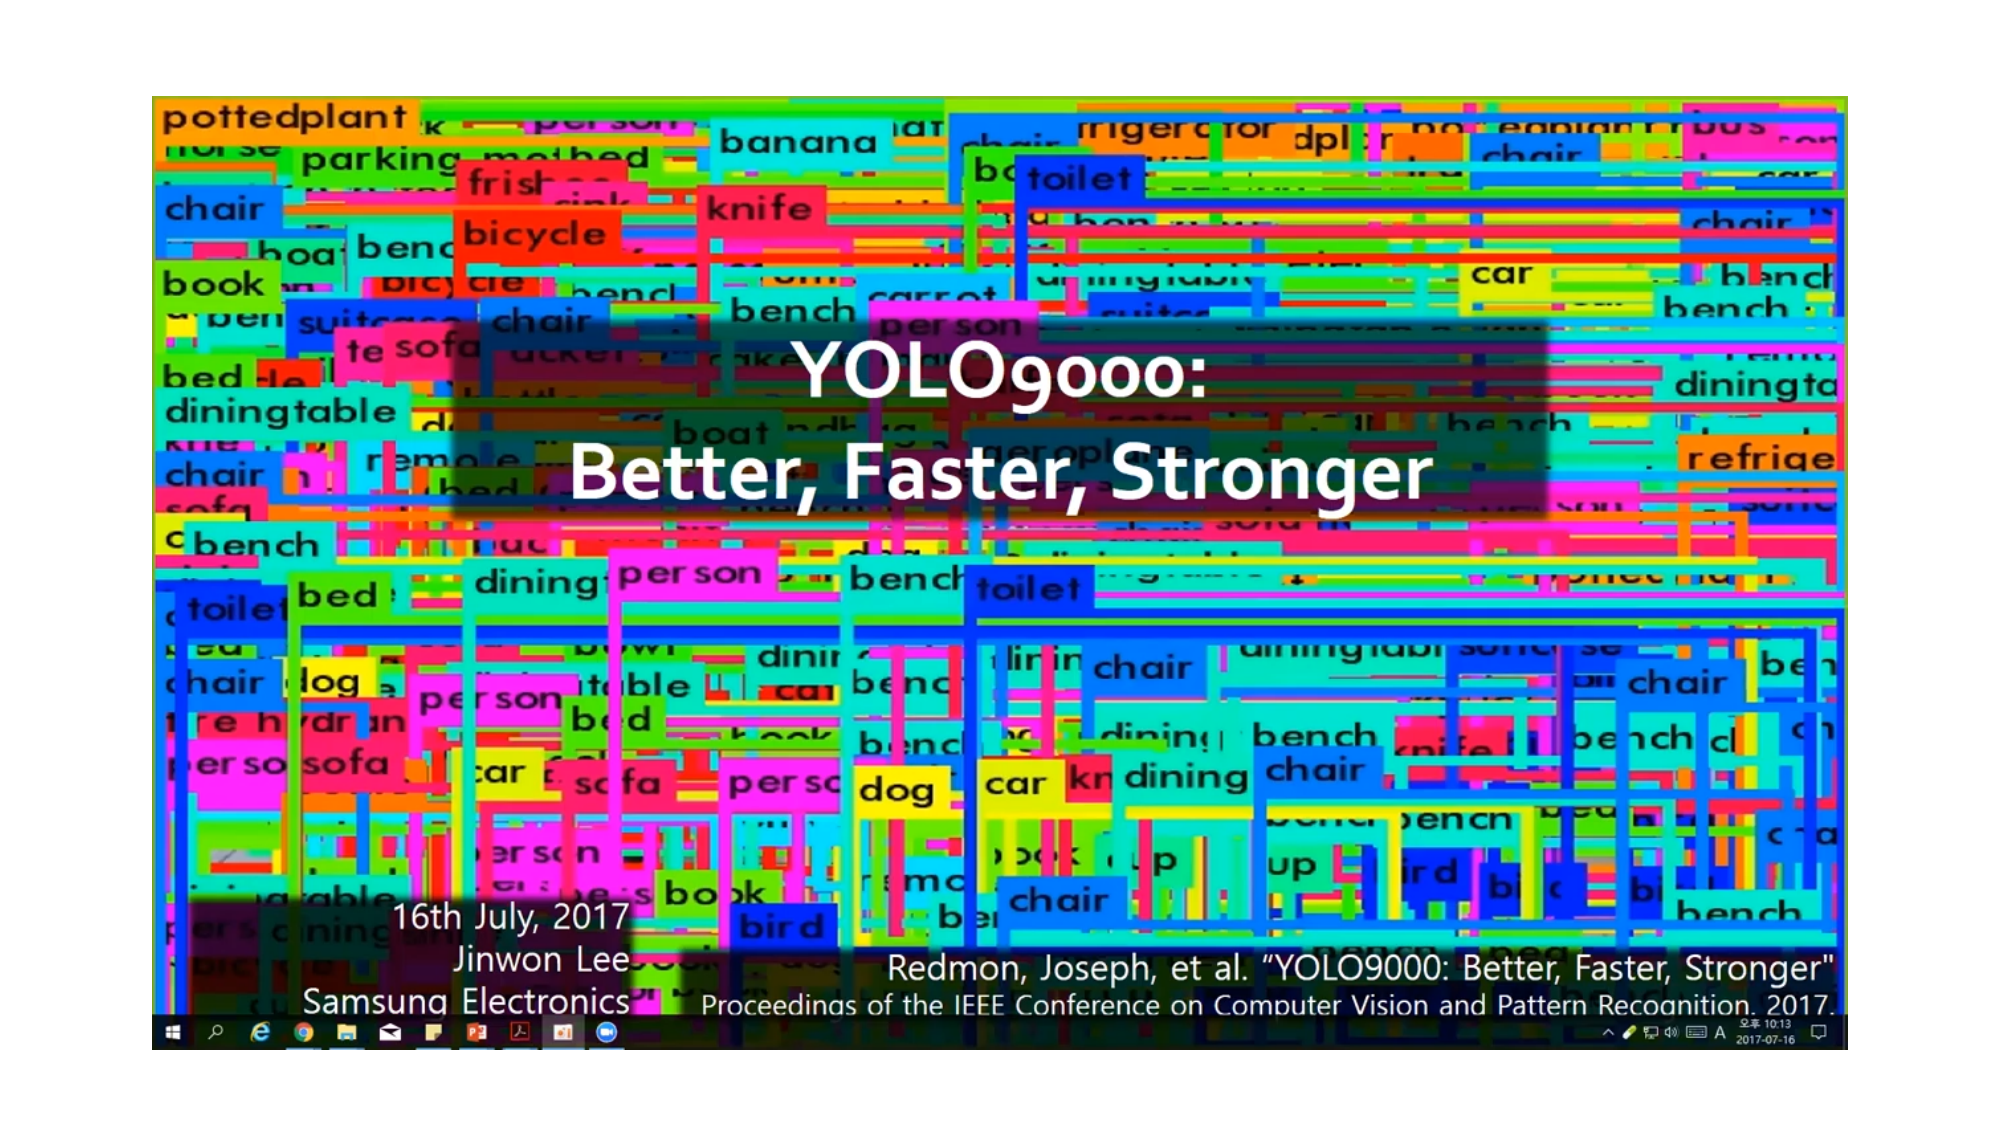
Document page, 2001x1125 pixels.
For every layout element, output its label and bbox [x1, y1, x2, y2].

list [152, 96, 1848, 1050]
